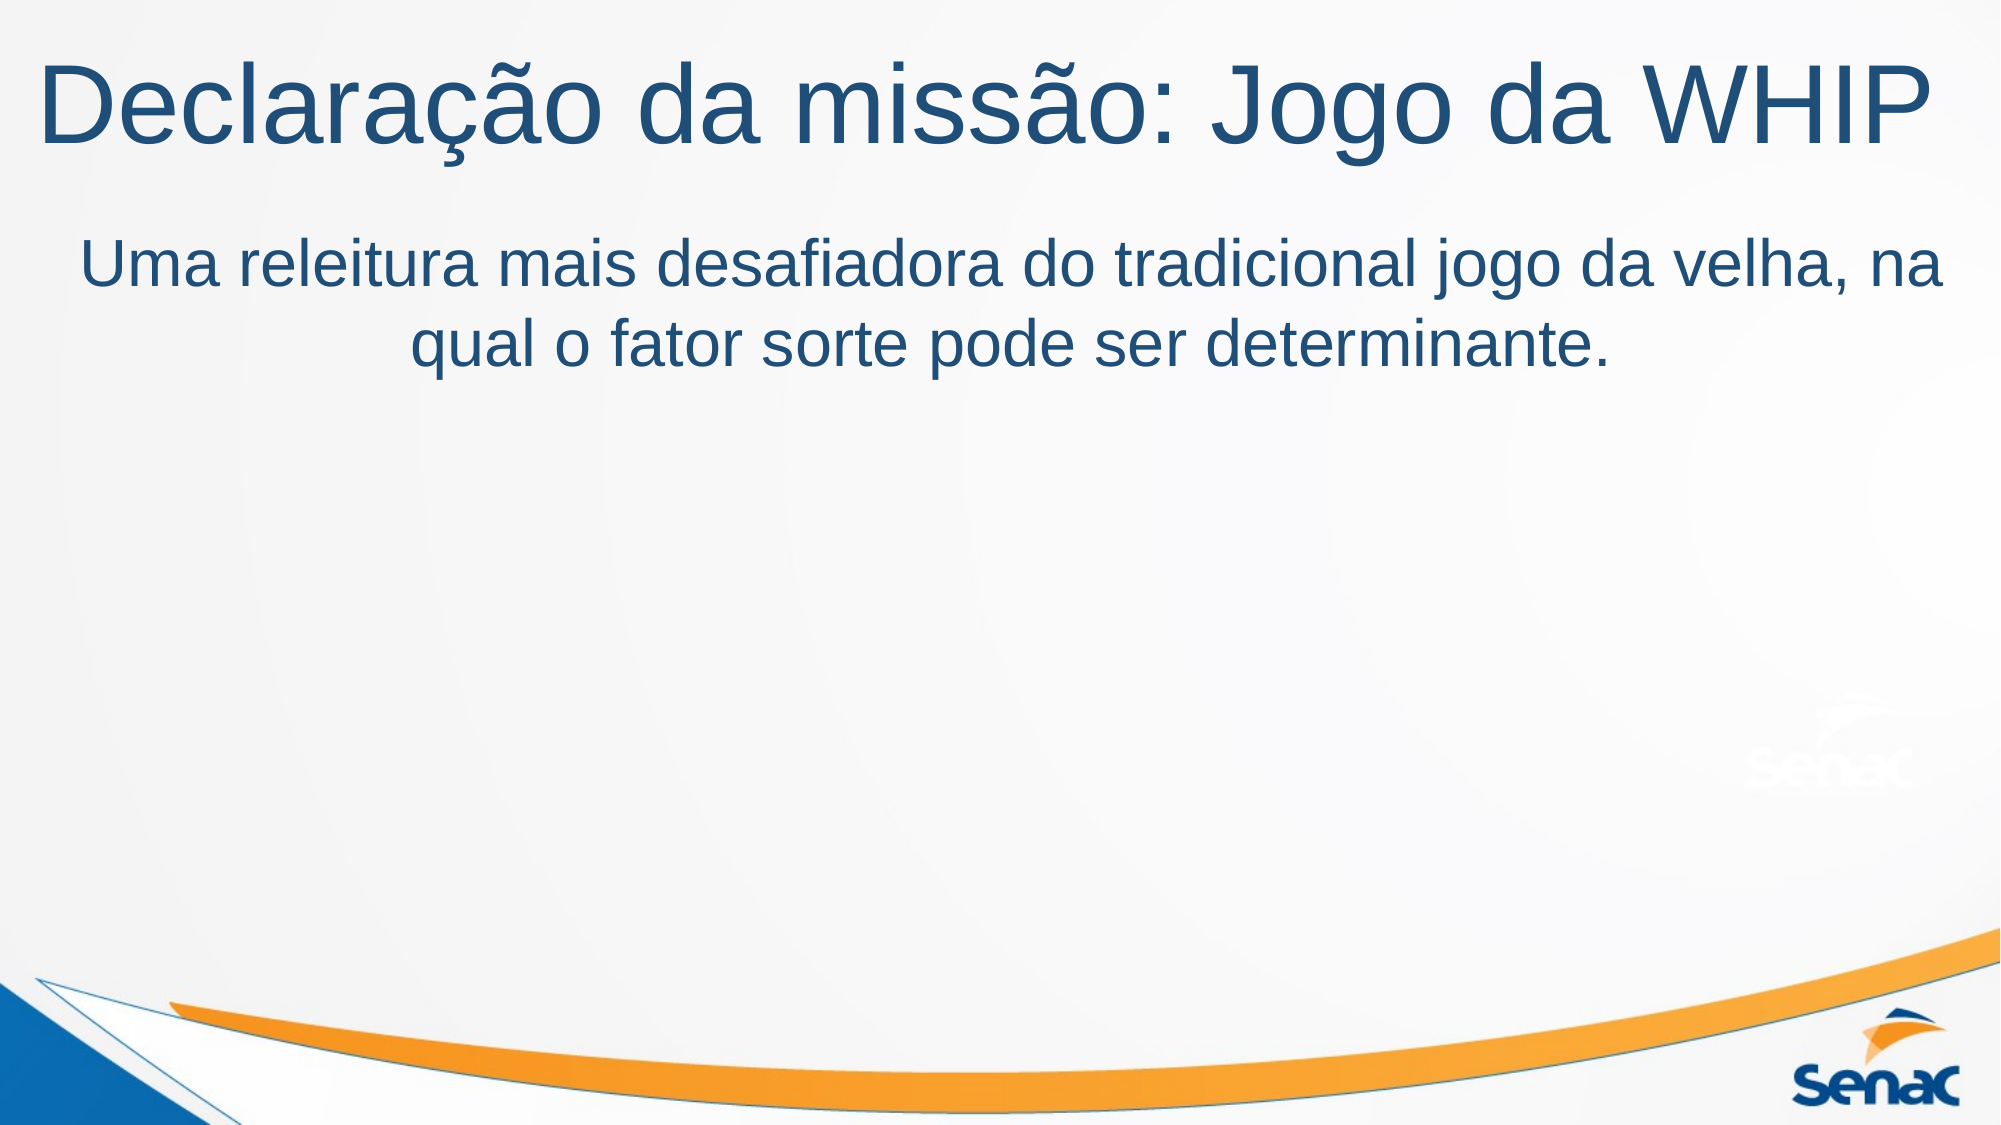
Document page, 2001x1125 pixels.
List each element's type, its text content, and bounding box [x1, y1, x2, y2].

title Declaração da missão: Jogo da WHIP [0, 36, 1973, 178]
picture [0, 0, 2001, 1125]
list Uma releitura mais desafiadora do tradicional jogo da velha, na qual o fator sorte pode ser determinante. [52, 211, 1973, 926]
